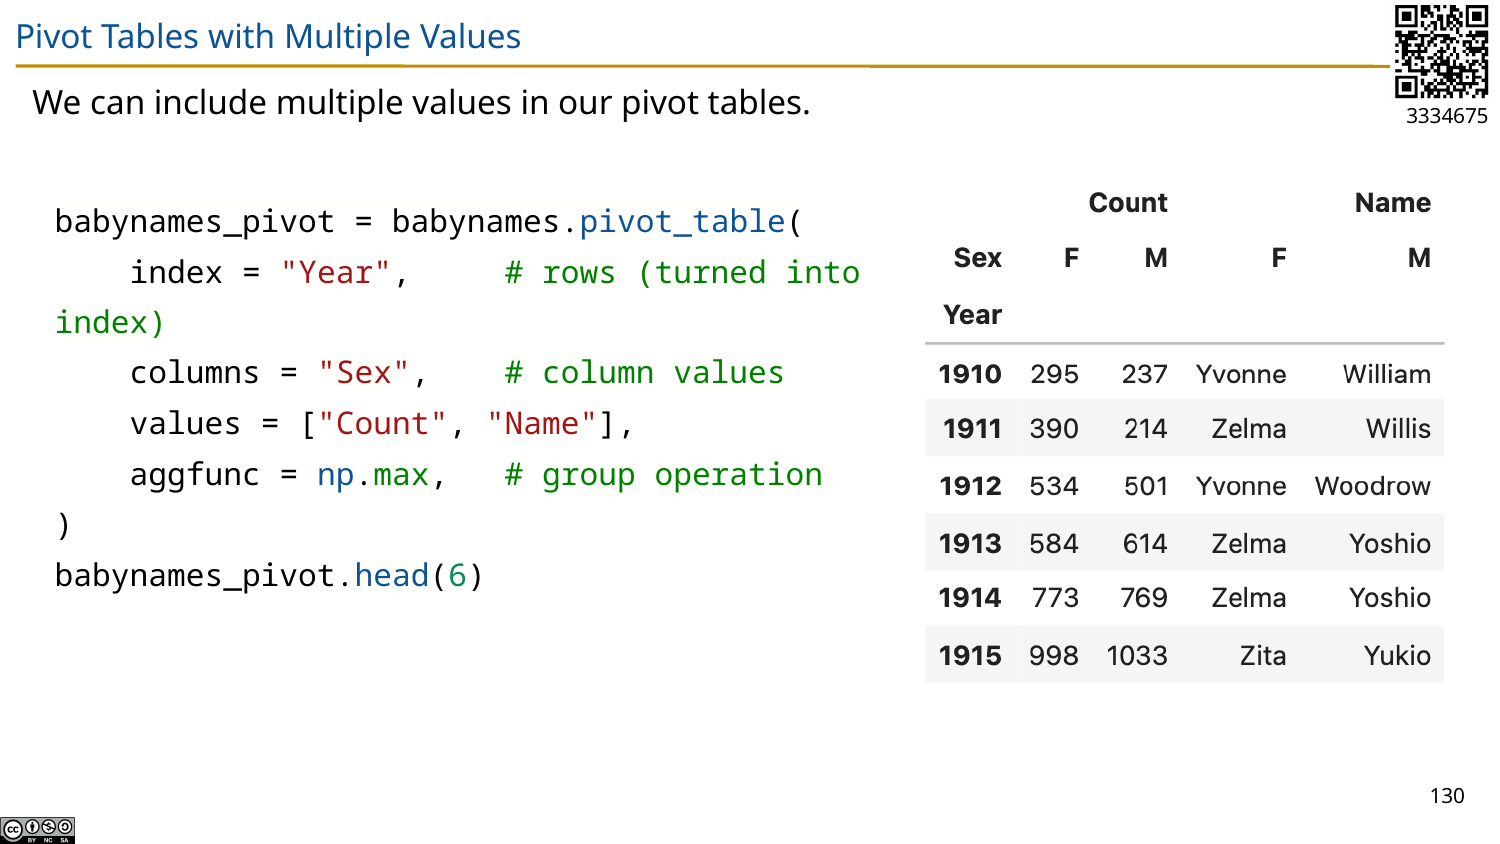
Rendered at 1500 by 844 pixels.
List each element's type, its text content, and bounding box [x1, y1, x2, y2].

picture [1398, 0, 1493, 103]
picture [0, 817, 75, 844]
slide_number 130 [1389, 764, 1480, 830]
picture [924, 173, 1451, 688]
title Pivot Tables with Multiple Values [0, 0, 1398, 65]
text_box babynames_pivot = babynames.pivot_table( index = "Year", # rows (turned into index) columns = "Sex", # column values values = ["Count", "Name"], aggfunc = np.max, # group operation ) babynames_pivot.head(6) [39, 173, 922, 608]
list We can include multiple values in our pivot tables. [17, 65, 1416, 627]
